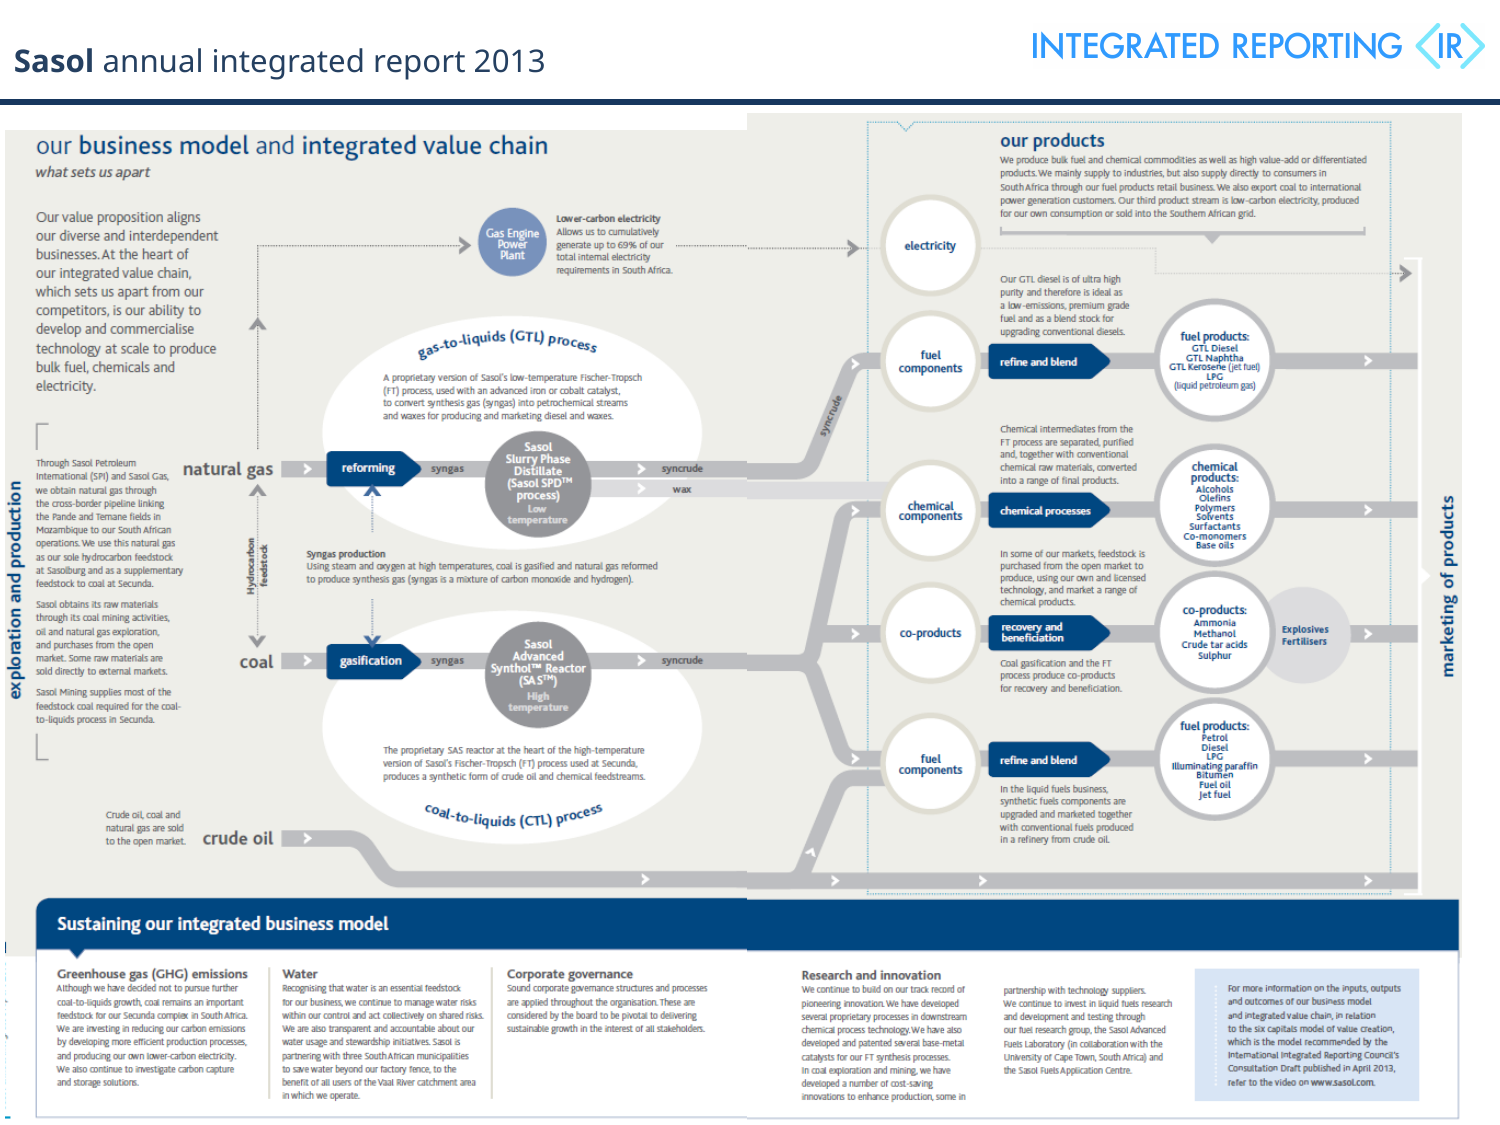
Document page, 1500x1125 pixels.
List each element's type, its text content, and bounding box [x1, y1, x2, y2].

text_box Sasol annual integrated report 2013 [0, 34, 1098, 87]
picture [1033, 22, 1485, 69]
picture [5, 113, 1462, 1123]
